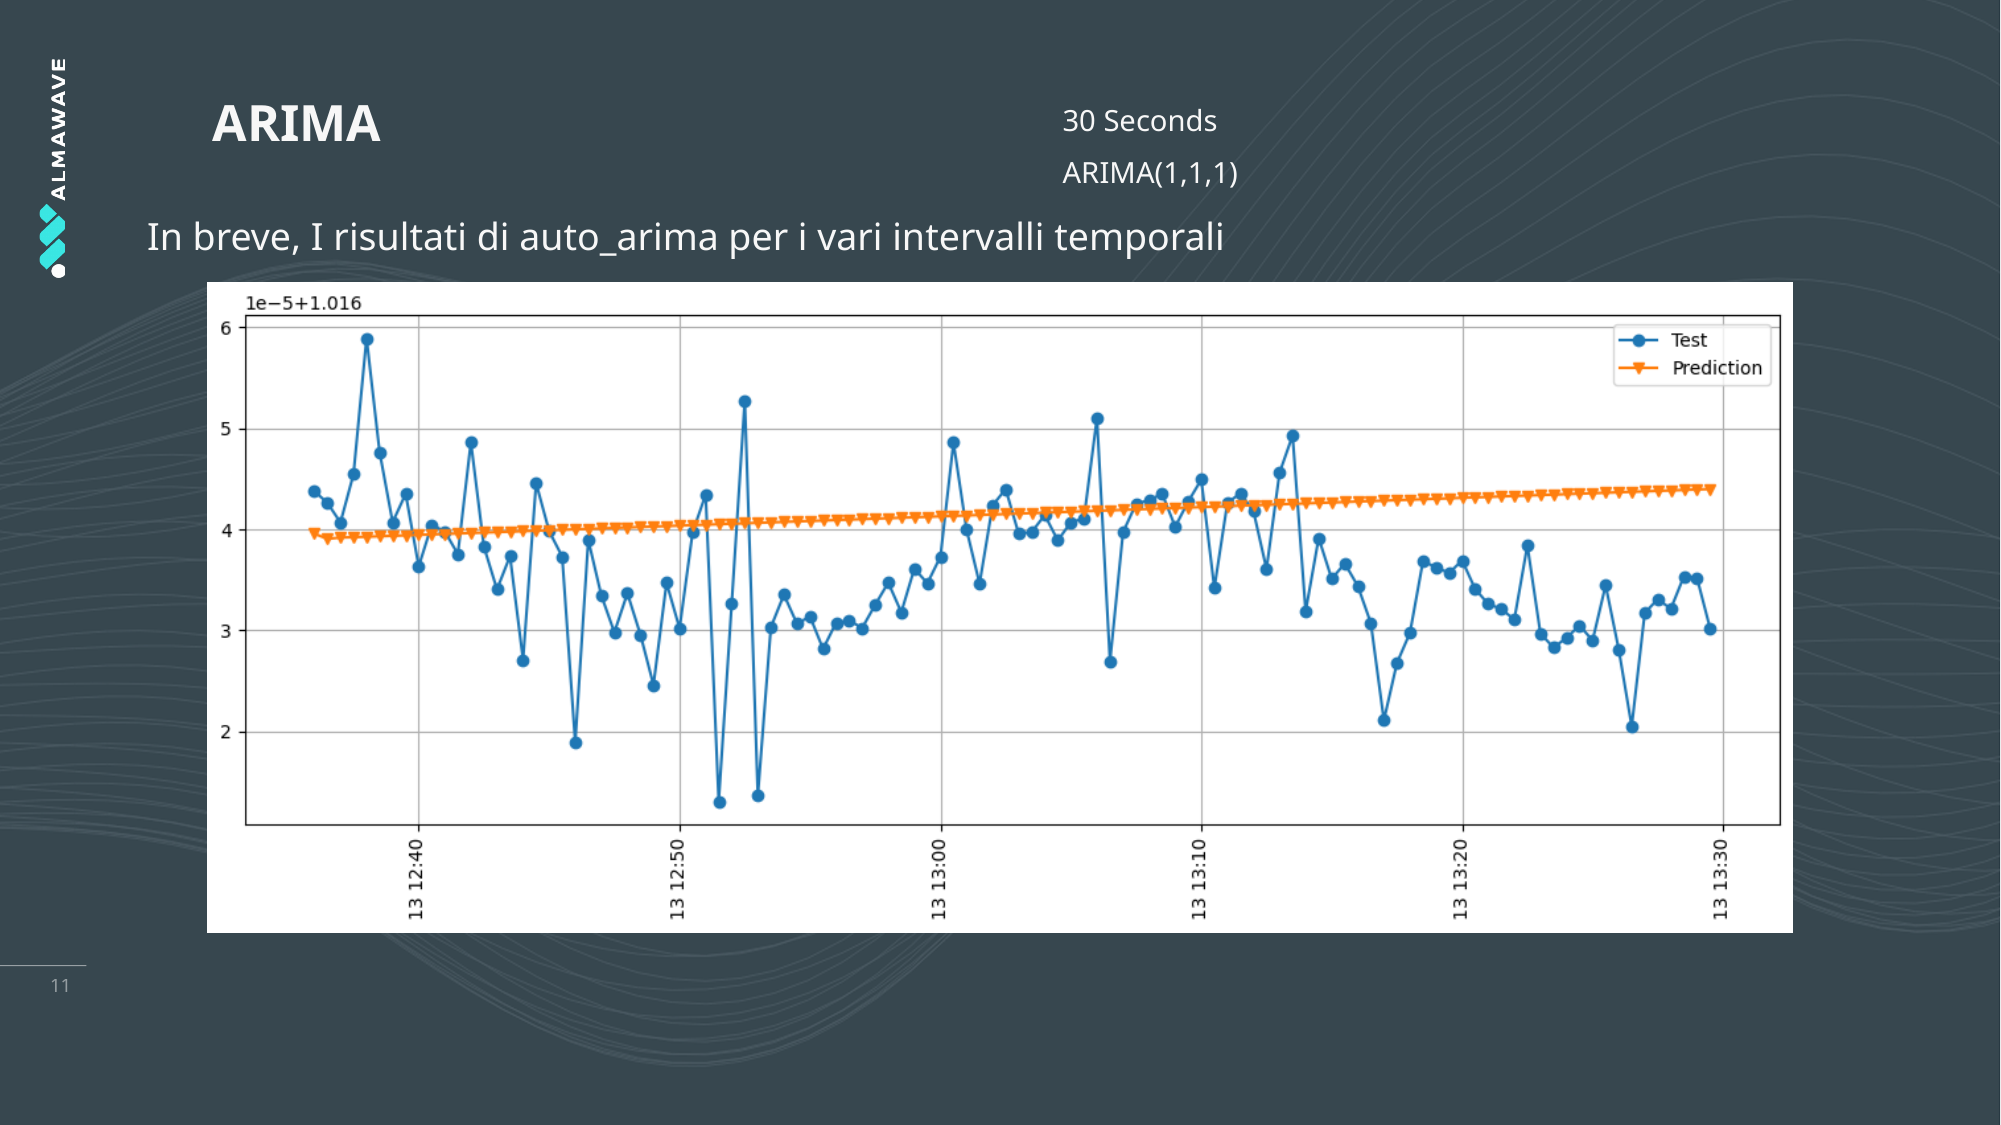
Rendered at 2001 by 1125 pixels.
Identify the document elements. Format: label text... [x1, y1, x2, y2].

picture [0, 0, 2001, 1125]
title ARIMA [212, 98, 991, 205]
slide_number 11 [0, 965, 87, 1009]
text_box In breve, I risultati di auto_arima per i vari intervalli temporali [132, 205, 1855, 266]
list 30 Seconds ARIMA(1,1,1) [1009, 98, 1932, 199]
